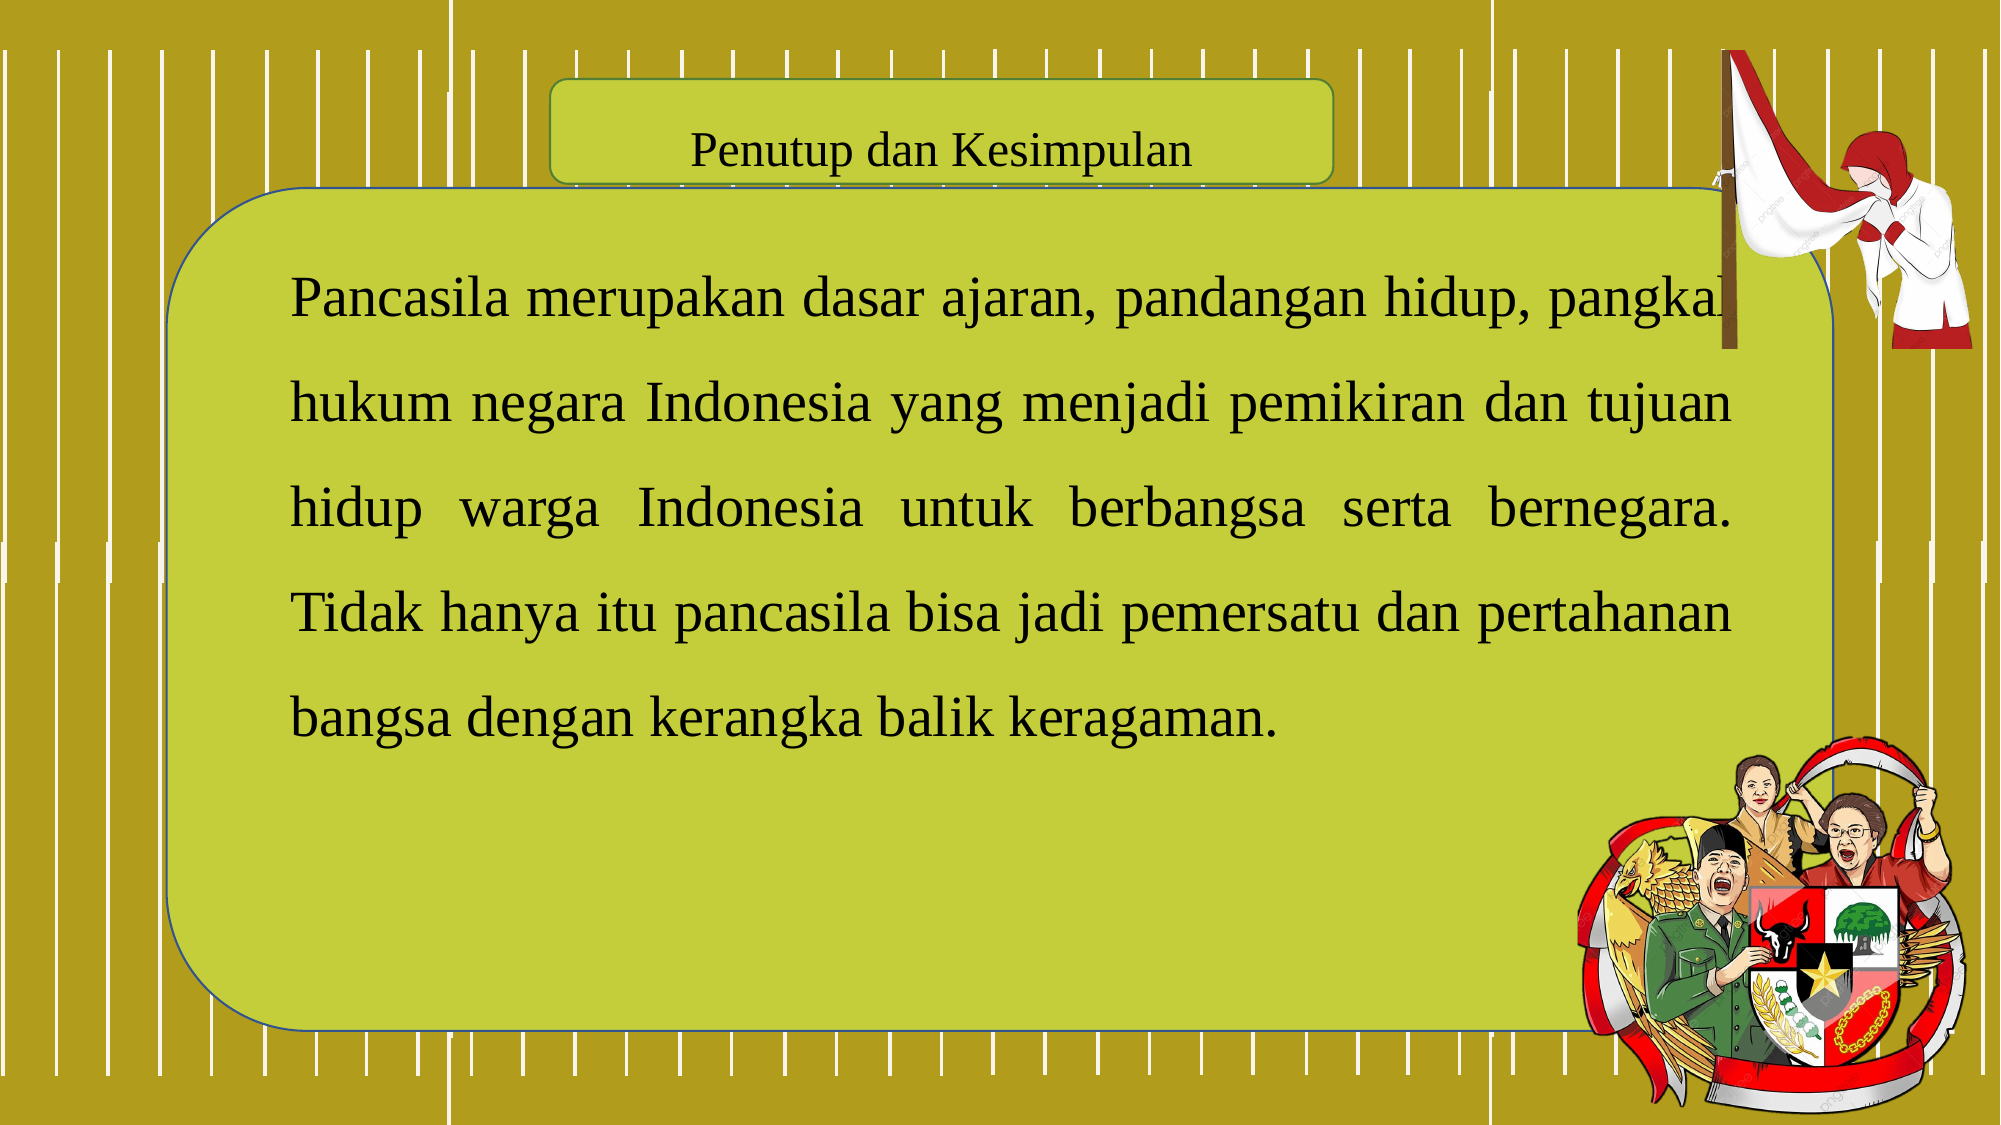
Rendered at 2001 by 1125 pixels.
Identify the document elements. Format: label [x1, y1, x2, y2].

picture [1683, 50, 1982, 349]
text_box [0, 49, 2000, 1076]
picture [1545, 689, 2000, 1125]
